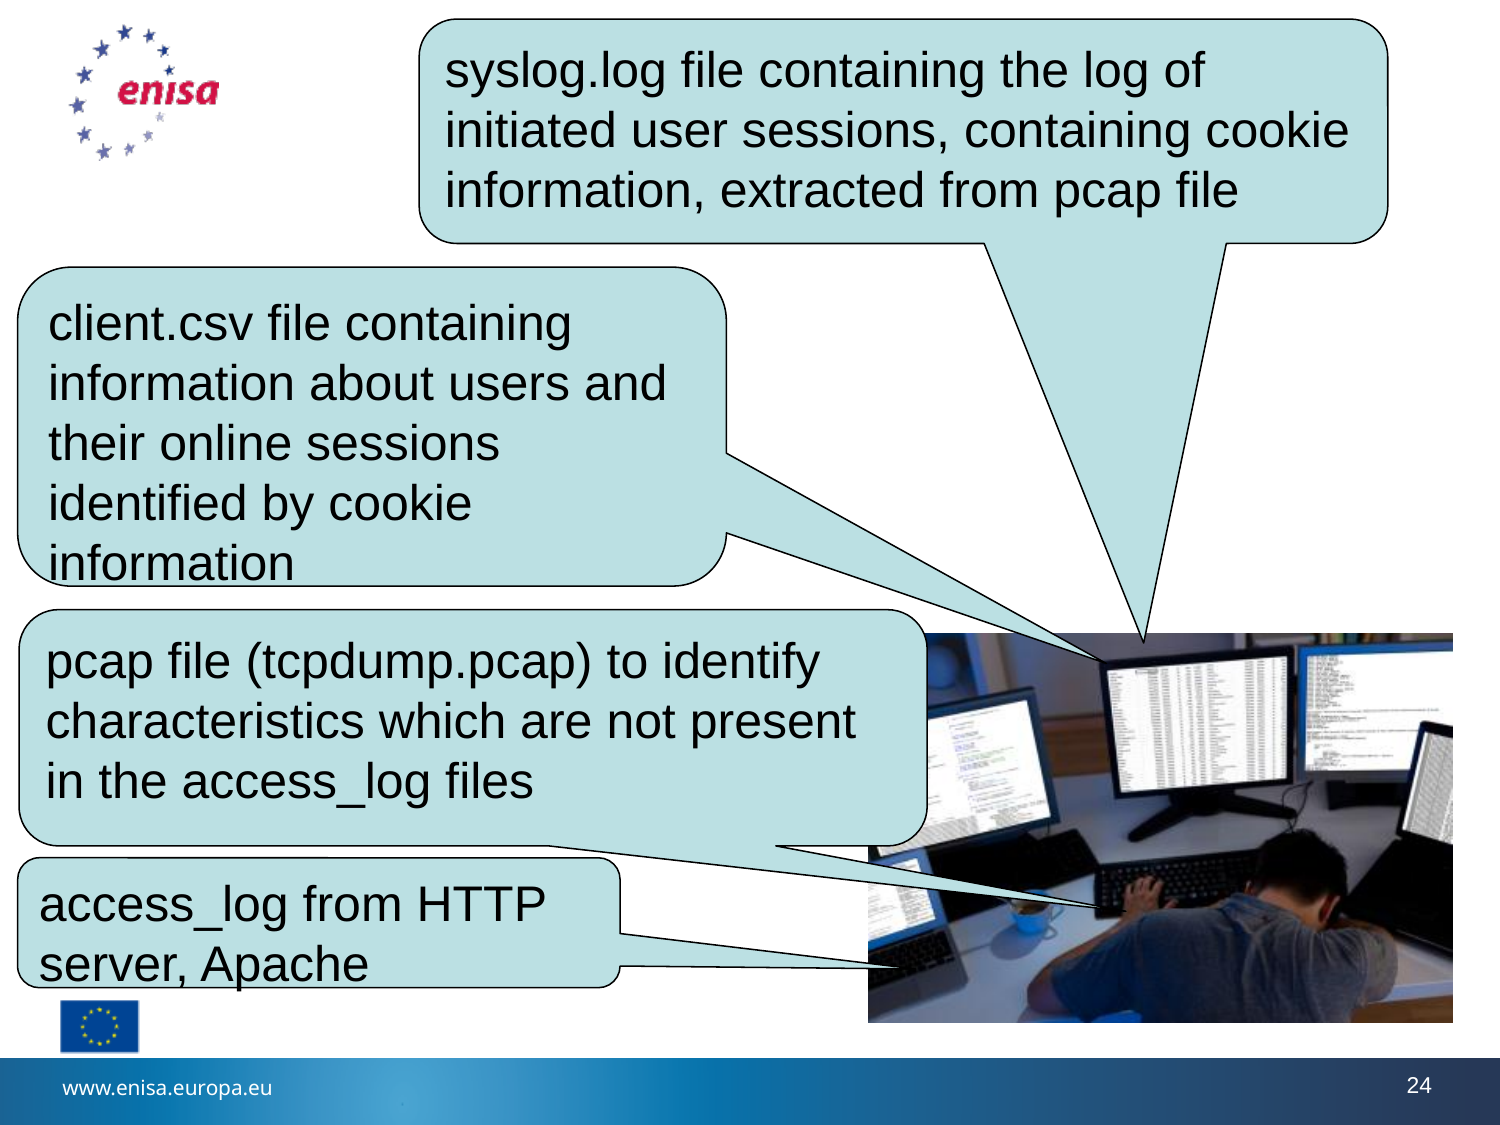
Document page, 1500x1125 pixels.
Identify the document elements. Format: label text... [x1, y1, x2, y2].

picture [715, 1058, 721, 1125]
picture [68, 23, 219, 161]
picture [724, 1058, 1500, 1125]
text_box pcap file (tcpdump.pcap) to identify characteristics which are not present in the access_log files [19, 609, 923, 882]
picture [142, 1058, 147, 1125]
text_box syslog.log file containing the log of initiated user sessions, containing cookie information, extracted from pcap file [419, 19, 1388, 631]
picture [0, 1058, 132, 1125]
picture [708, 1058, 713, 1125]
text_box access_log from HTTP server, Apache [17, 857, 862, 988]
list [867, 633, 1453, 1023]
picture [134, 1058, 140, 1125]
picture [180, 1058, 667, 1125]
text_box client.csv file containing information about users and their online sessions identified by cookie information [17, 267, 1048, 631]
picture [59, 999, 140, 1054]
